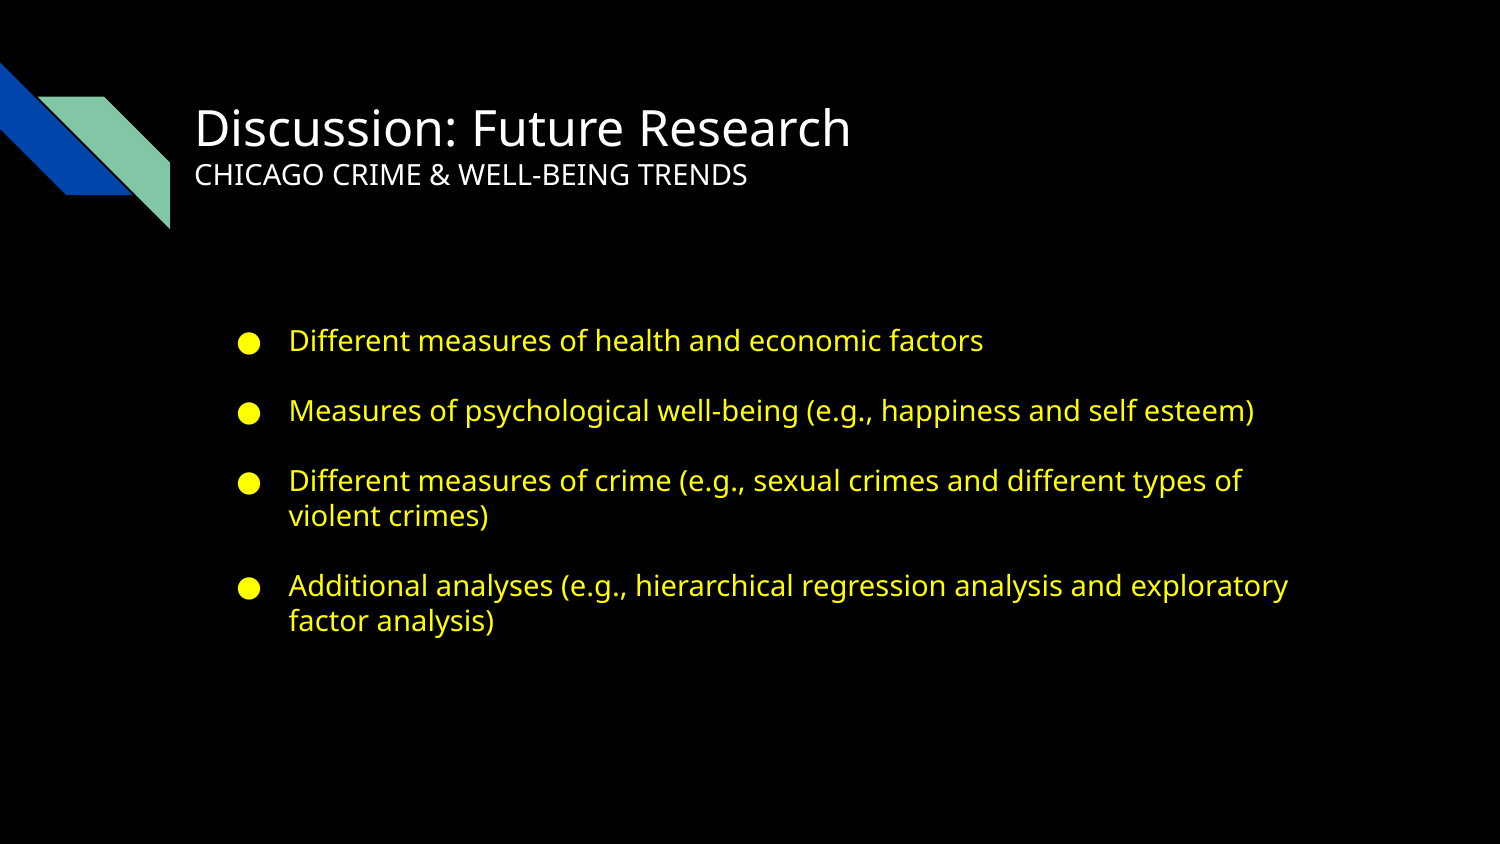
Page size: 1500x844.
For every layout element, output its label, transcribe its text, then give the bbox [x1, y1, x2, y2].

text_box Different measures of health and economic factors Measures of psychological well-being (e.g., happiness and self esteem) Different measures of crime (e.g., sexual crimes and different types of violent crimes) Additional analyses (e.g., hierarchical regression analysis and exploratory factor analysis) based on aggregated data (e.g., aggregated at neighborhood and state level) Well-being measure: need more measures of health factors need psychological measures Need more measures economic measures state level) Well-being measure: need more measures of health factors need psychological measures Need more measures economic measures [198, 307, 1324, 799]
text_box Discussion: Future Research CHICAGO CRIME & WELL-BEING TRENDS [179, 81, 1449, 223]
